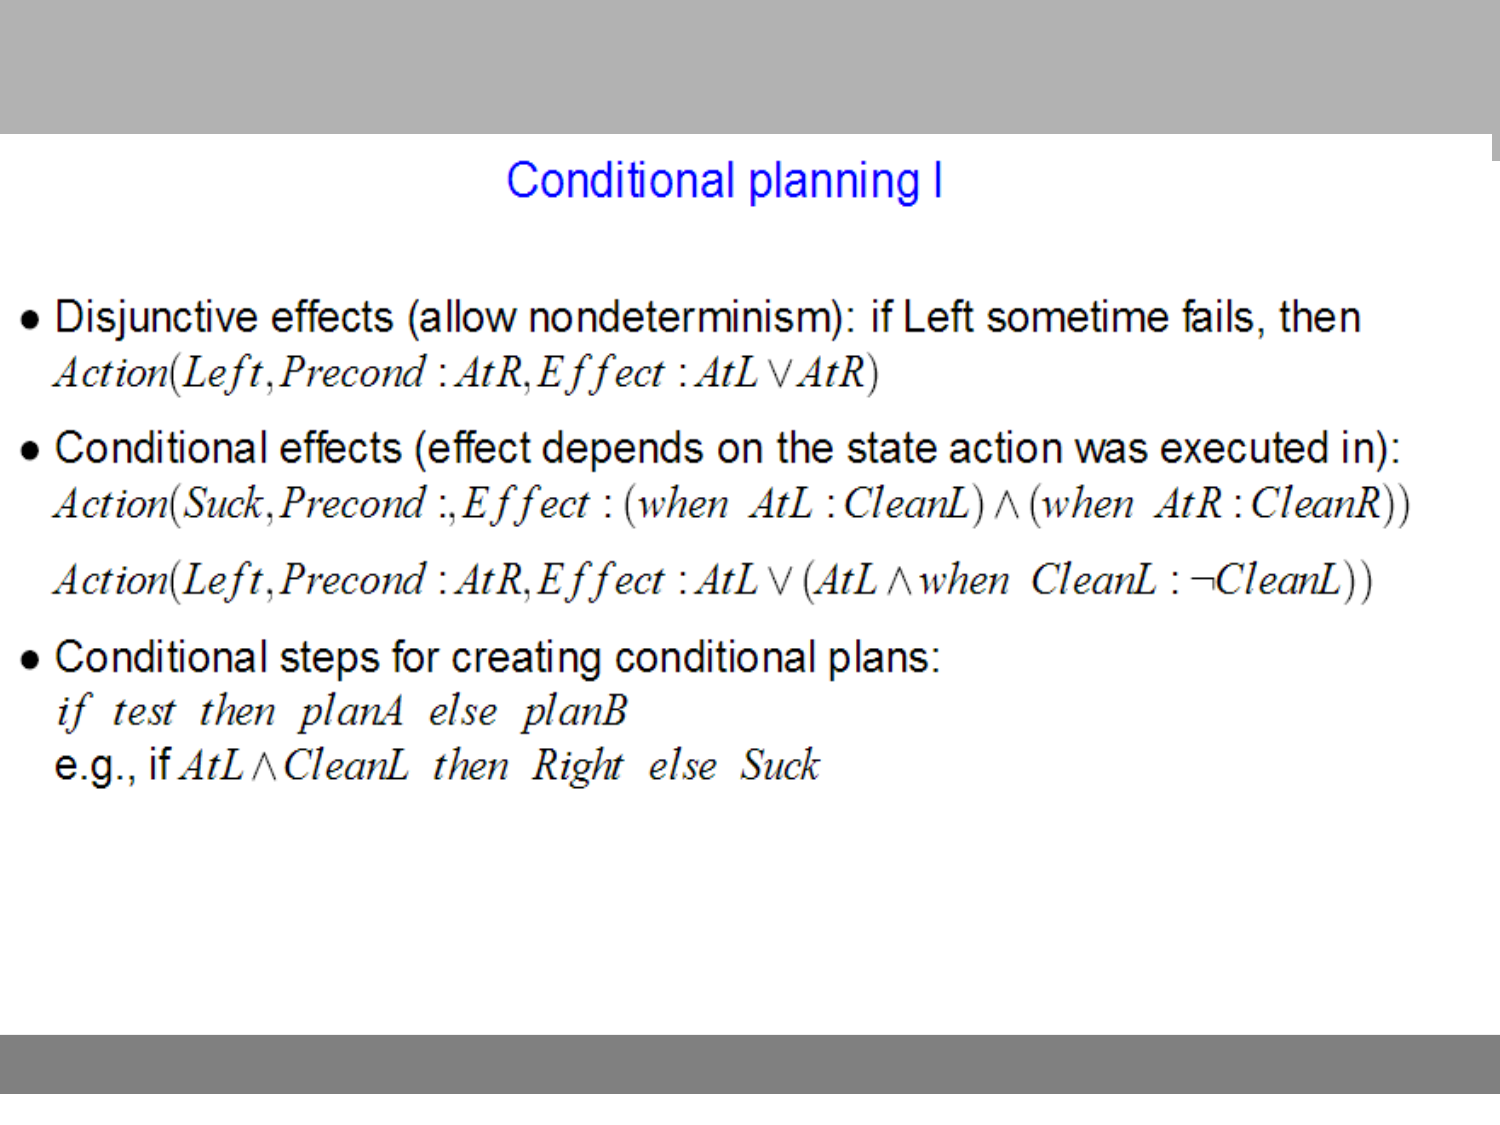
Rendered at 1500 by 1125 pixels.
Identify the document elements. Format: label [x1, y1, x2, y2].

picture [0, 133, 1492, 989]
